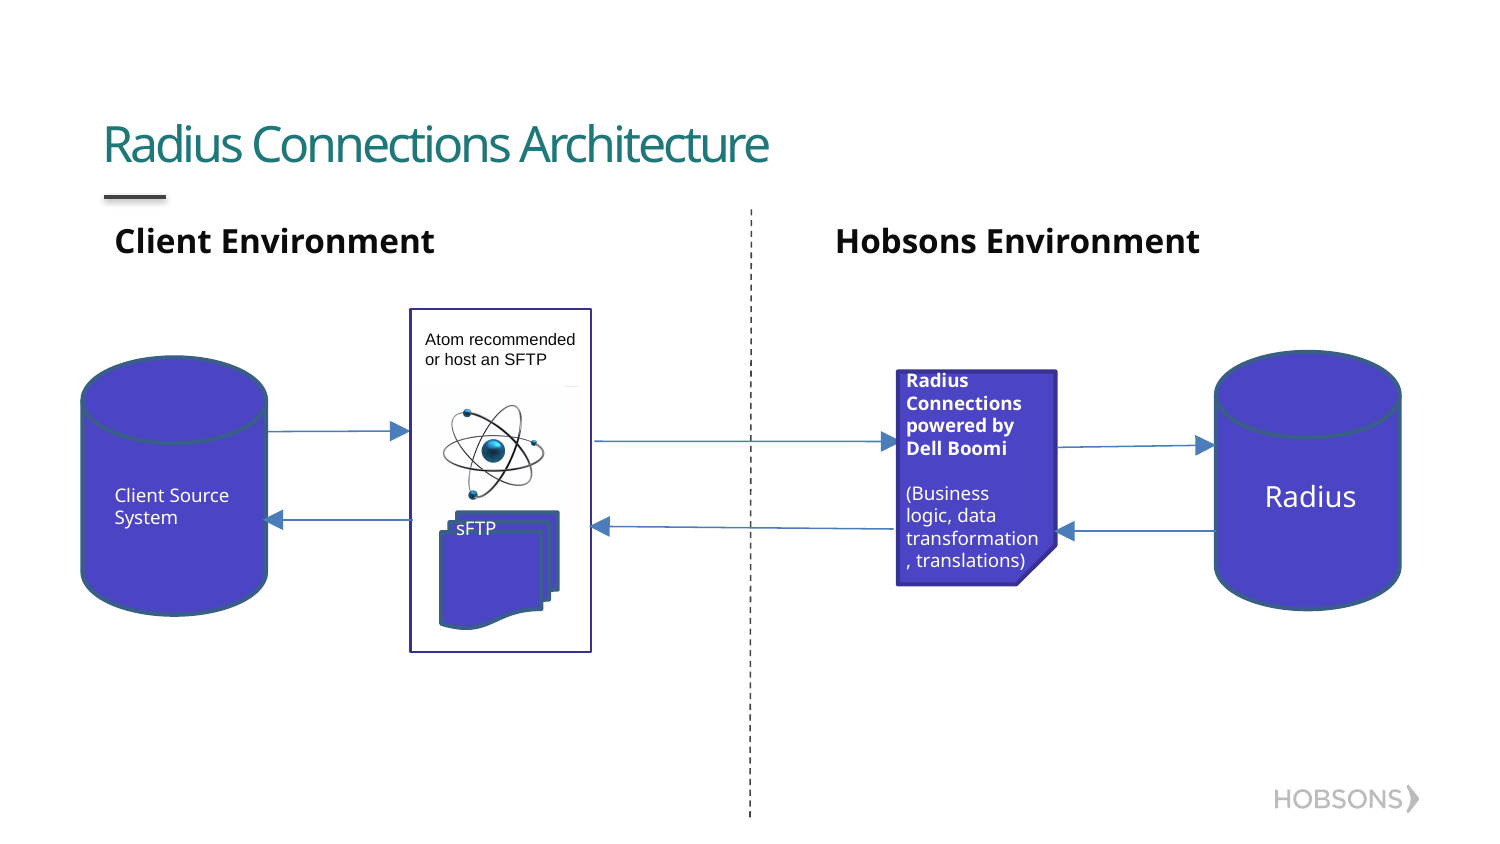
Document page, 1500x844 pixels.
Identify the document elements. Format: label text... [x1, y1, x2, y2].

text_box [408, 307, 593, 654]
text_box Radius Connections powered by Dell Boomi (Business logic, data transformation, translations) [891, 361, 1054, 422]
text_box Atom recommended or host an SFTP [410, 321, 595, 377]
picture [410, 384, 581, 521]
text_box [1057, 444, 1217, 448]
text_box [1216, 351, 1400, 610]
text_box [588, 525, 894, 530]
text_box [82, 357, 266, 615]
text_box Client Environment [99, 212, 595, 268]
title Radius Connections Architecture [87, 71, 1338, 213]
text_box Radius [1249, 470, 1413, 532]
text_box [895, 369, 1058, 587]
text_box Client Source System [99, 476, 263, 537]
text_box Hobsons Environment [820, 212, 1315, 268]
